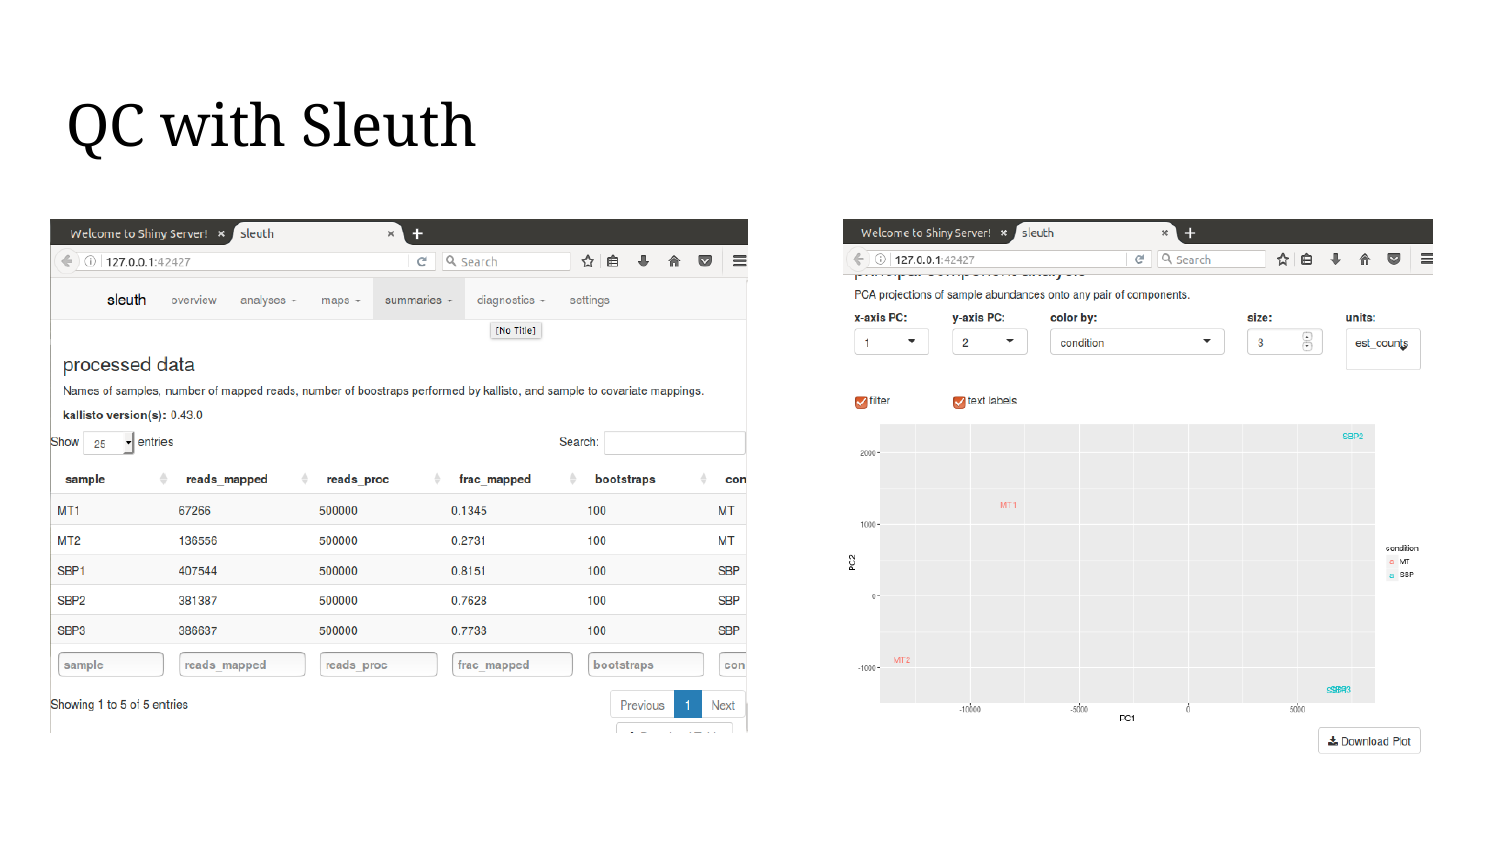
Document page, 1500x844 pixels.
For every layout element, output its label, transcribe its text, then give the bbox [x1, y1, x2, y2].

title QC with Sleuth [51, 72, 1449, 167]
picture [24, 191, 1476, 774]
